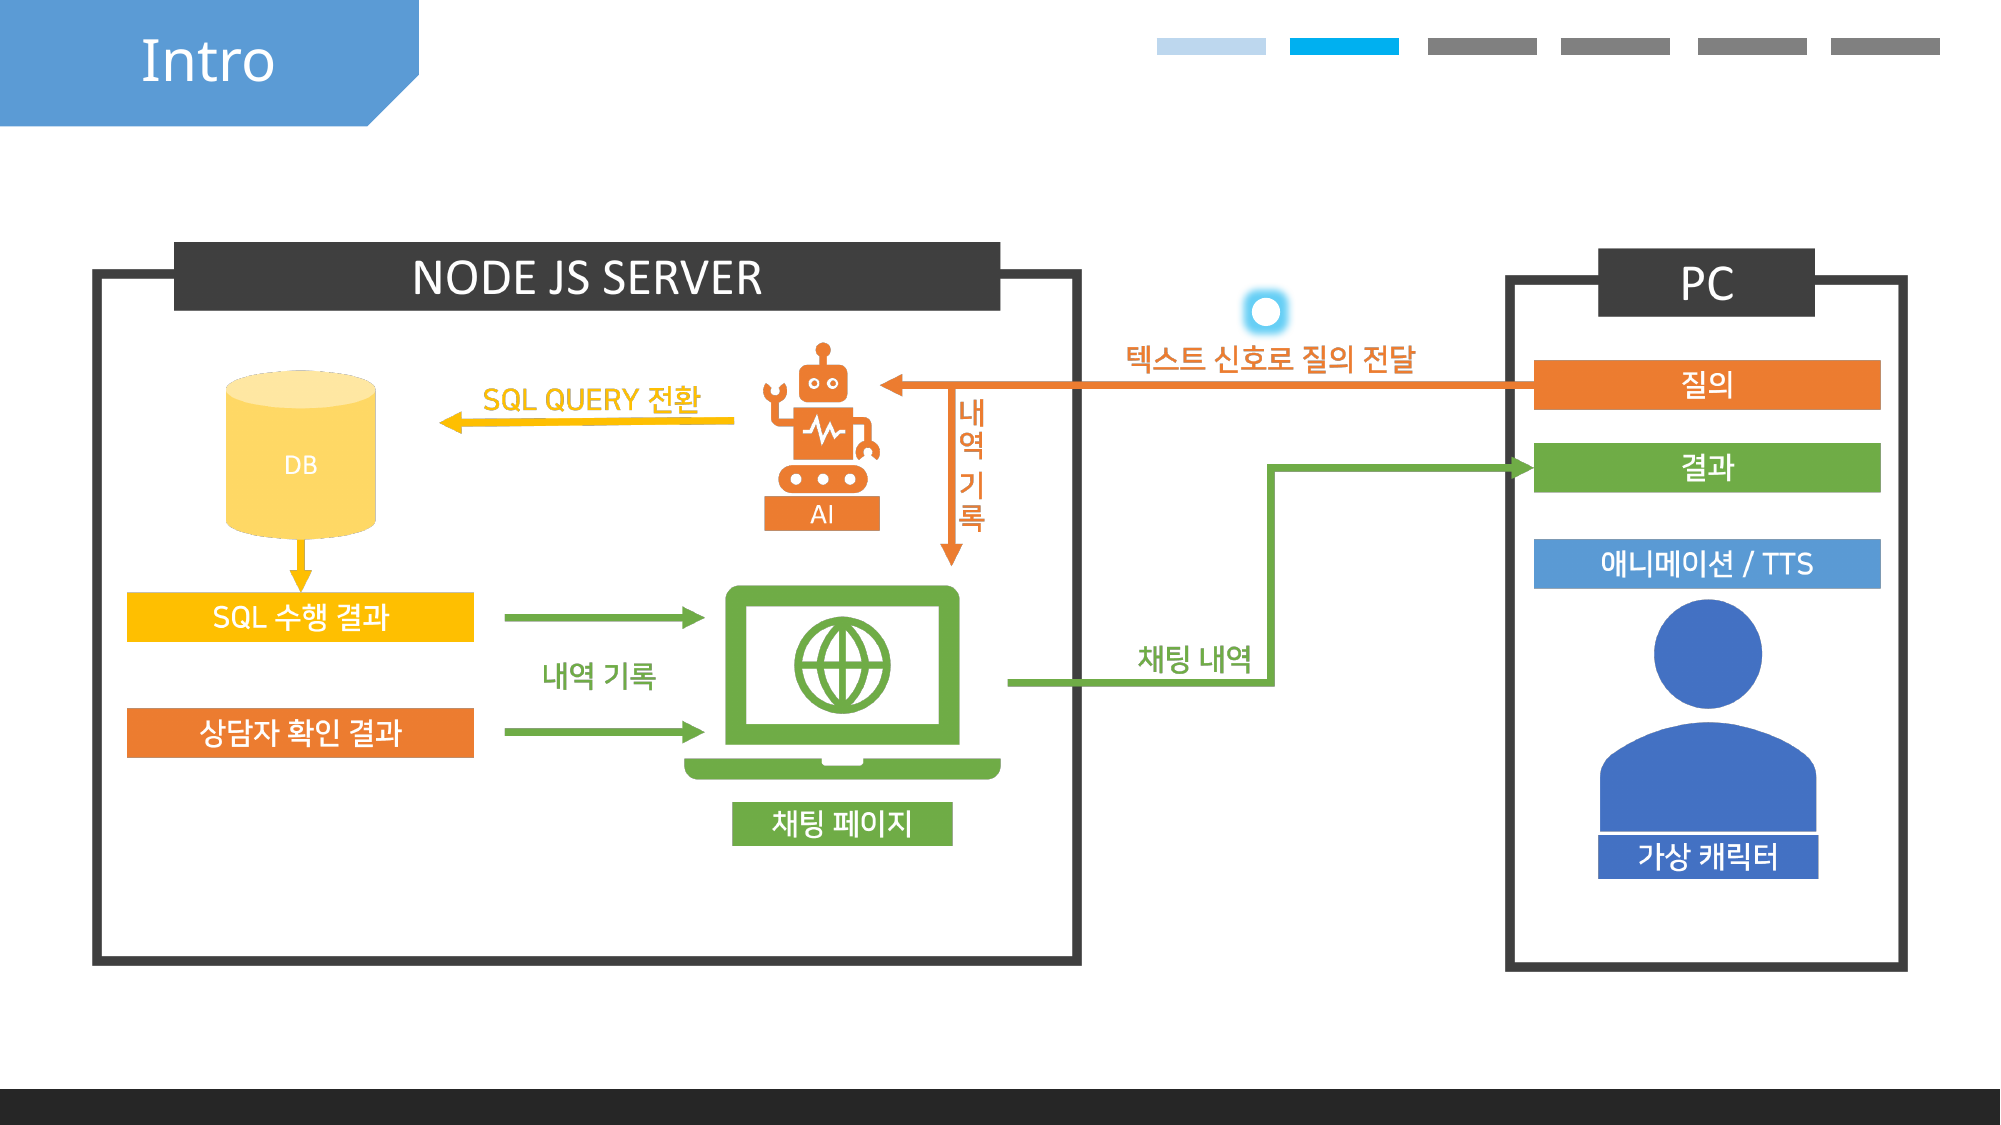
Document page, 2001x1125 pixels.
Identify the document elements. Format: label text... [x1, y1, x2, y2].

text_box Intro [23, 15, 396, 100]
text_box [0, 0, 420, 128]
text_box [0, 1088, 2000, 1125]
picture [92, 229, 1908, 972]
